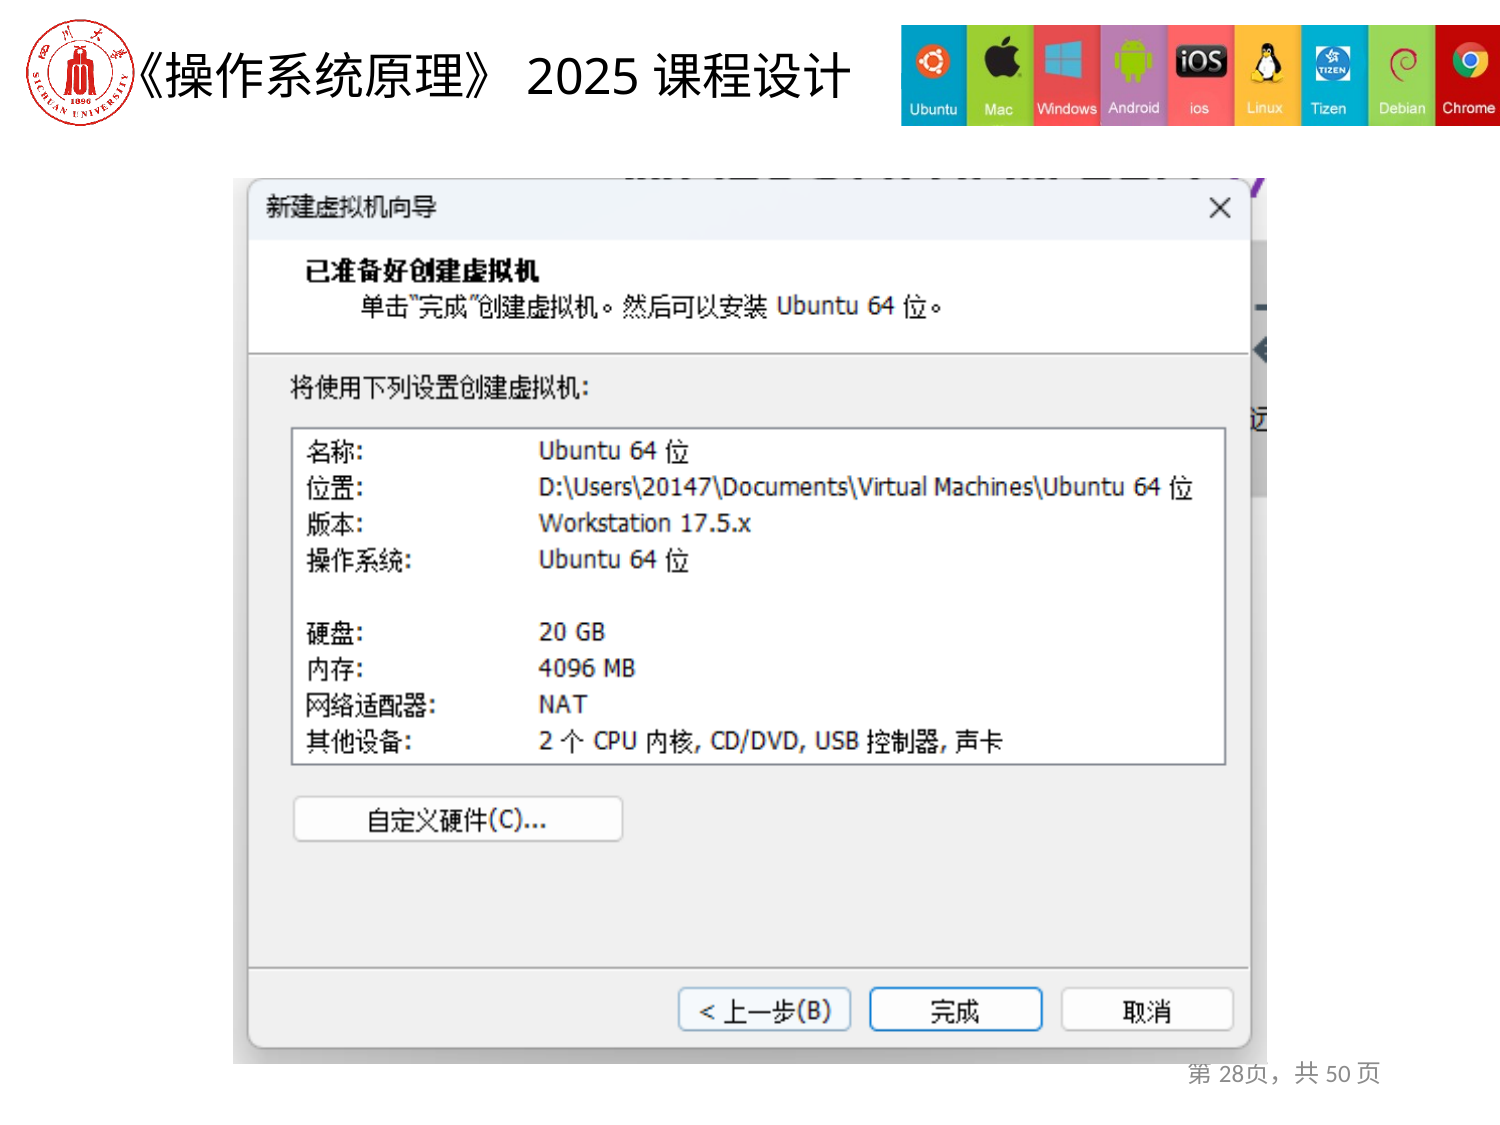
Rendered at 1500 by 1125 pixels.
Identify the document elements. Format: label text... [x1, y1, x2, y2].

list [233, 178, 1267, 1064]
text_box 《操作系统原理》2025课程设计 [139, 37, 868, 113]
slide_number [1059, 1042, 1397, 1103]
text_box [901, 25, 1500, 126]
picture [26, 4, 139, 146]
